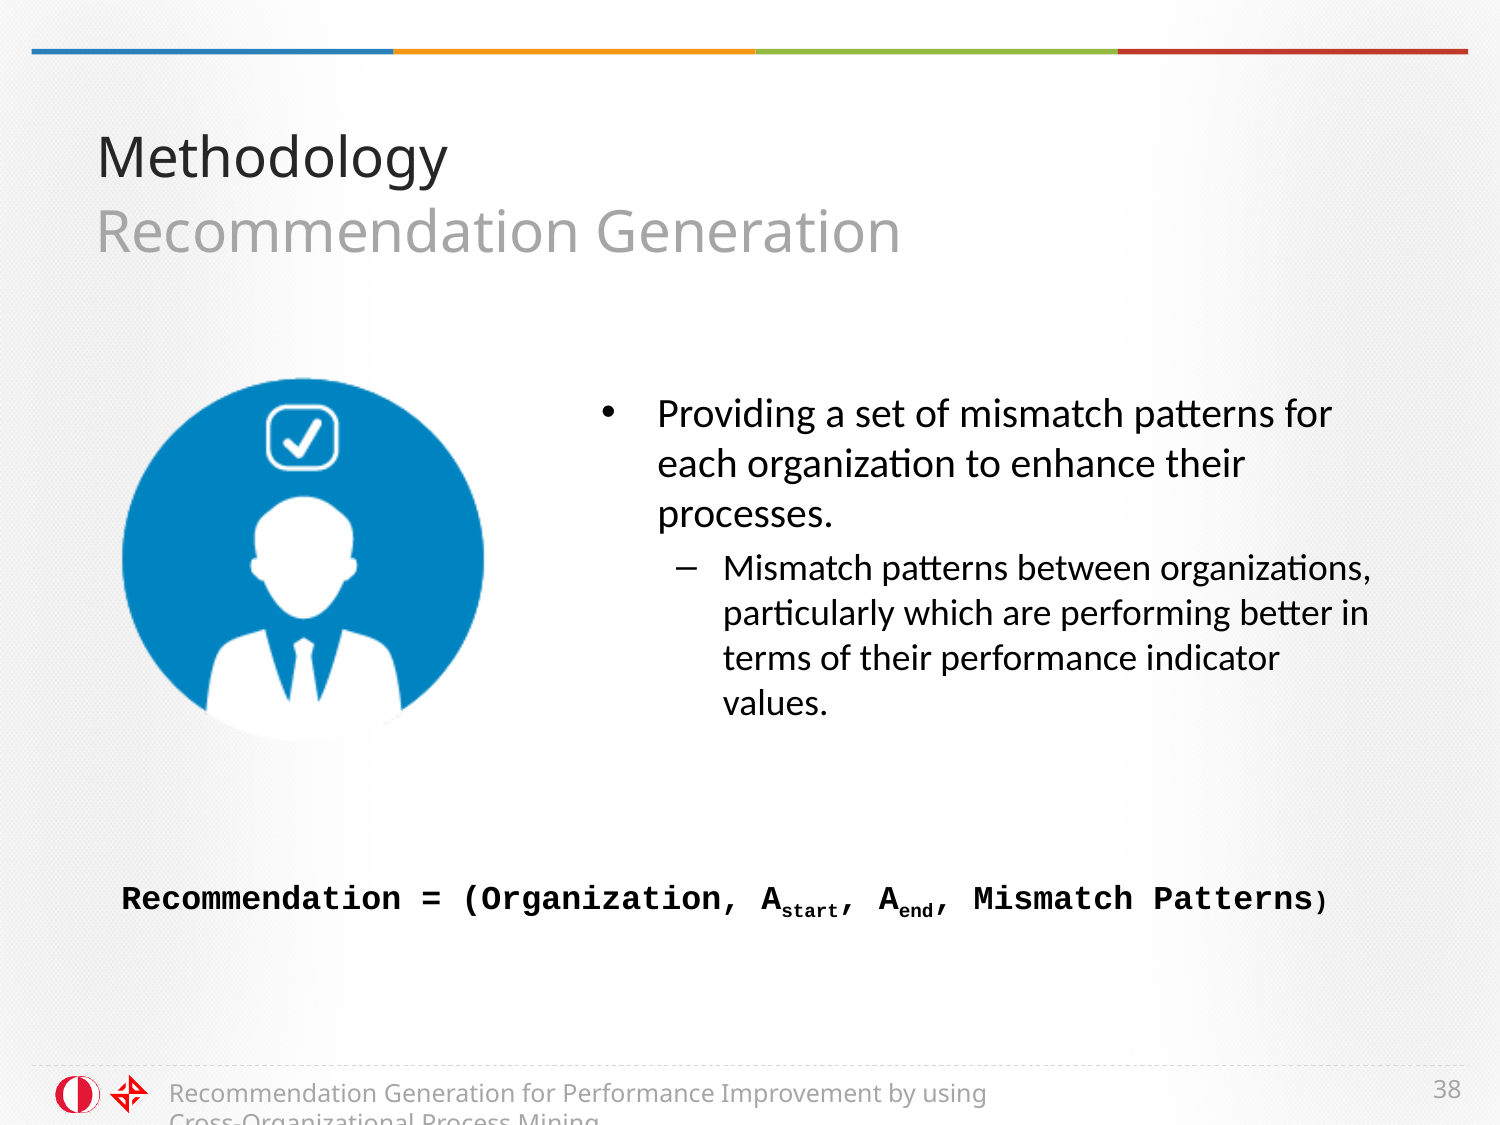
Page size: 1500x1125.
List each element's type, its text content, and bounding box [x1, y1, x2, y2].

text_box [31, 1065, 1477, 1116]
picture [524, 1116, 533, 1125]
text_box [31, 48, 1469, 55]
picture [353, 1116, 410, 1125]
picture [172, 1116, 244, 1125]
text_box Recommendation = (Organization, Astart, Aend, Mismatch Patterns) [110, 870, 1402, 1064]
text_box Providing a set of mismatch patterns for each organization to enhance their processes. Mismatch patterns between organizations, particularly which are performing better in terms of their performance indicator values. [589, 380, 1394, 706]
text_box Recommendation Generation [80, 187, 1500, 272]
picture [257, 1116, 351, 1125]
picture [431, 1116, 519, 1125]
picture [0, 0, 1500, 1125]
picture [426, 1116, 433, 1123]
picture [245, 1116, 257, 1125]
picture [412, 1116, 423, 1125]
text_box Methodology [81, 114, 1500, 187]
